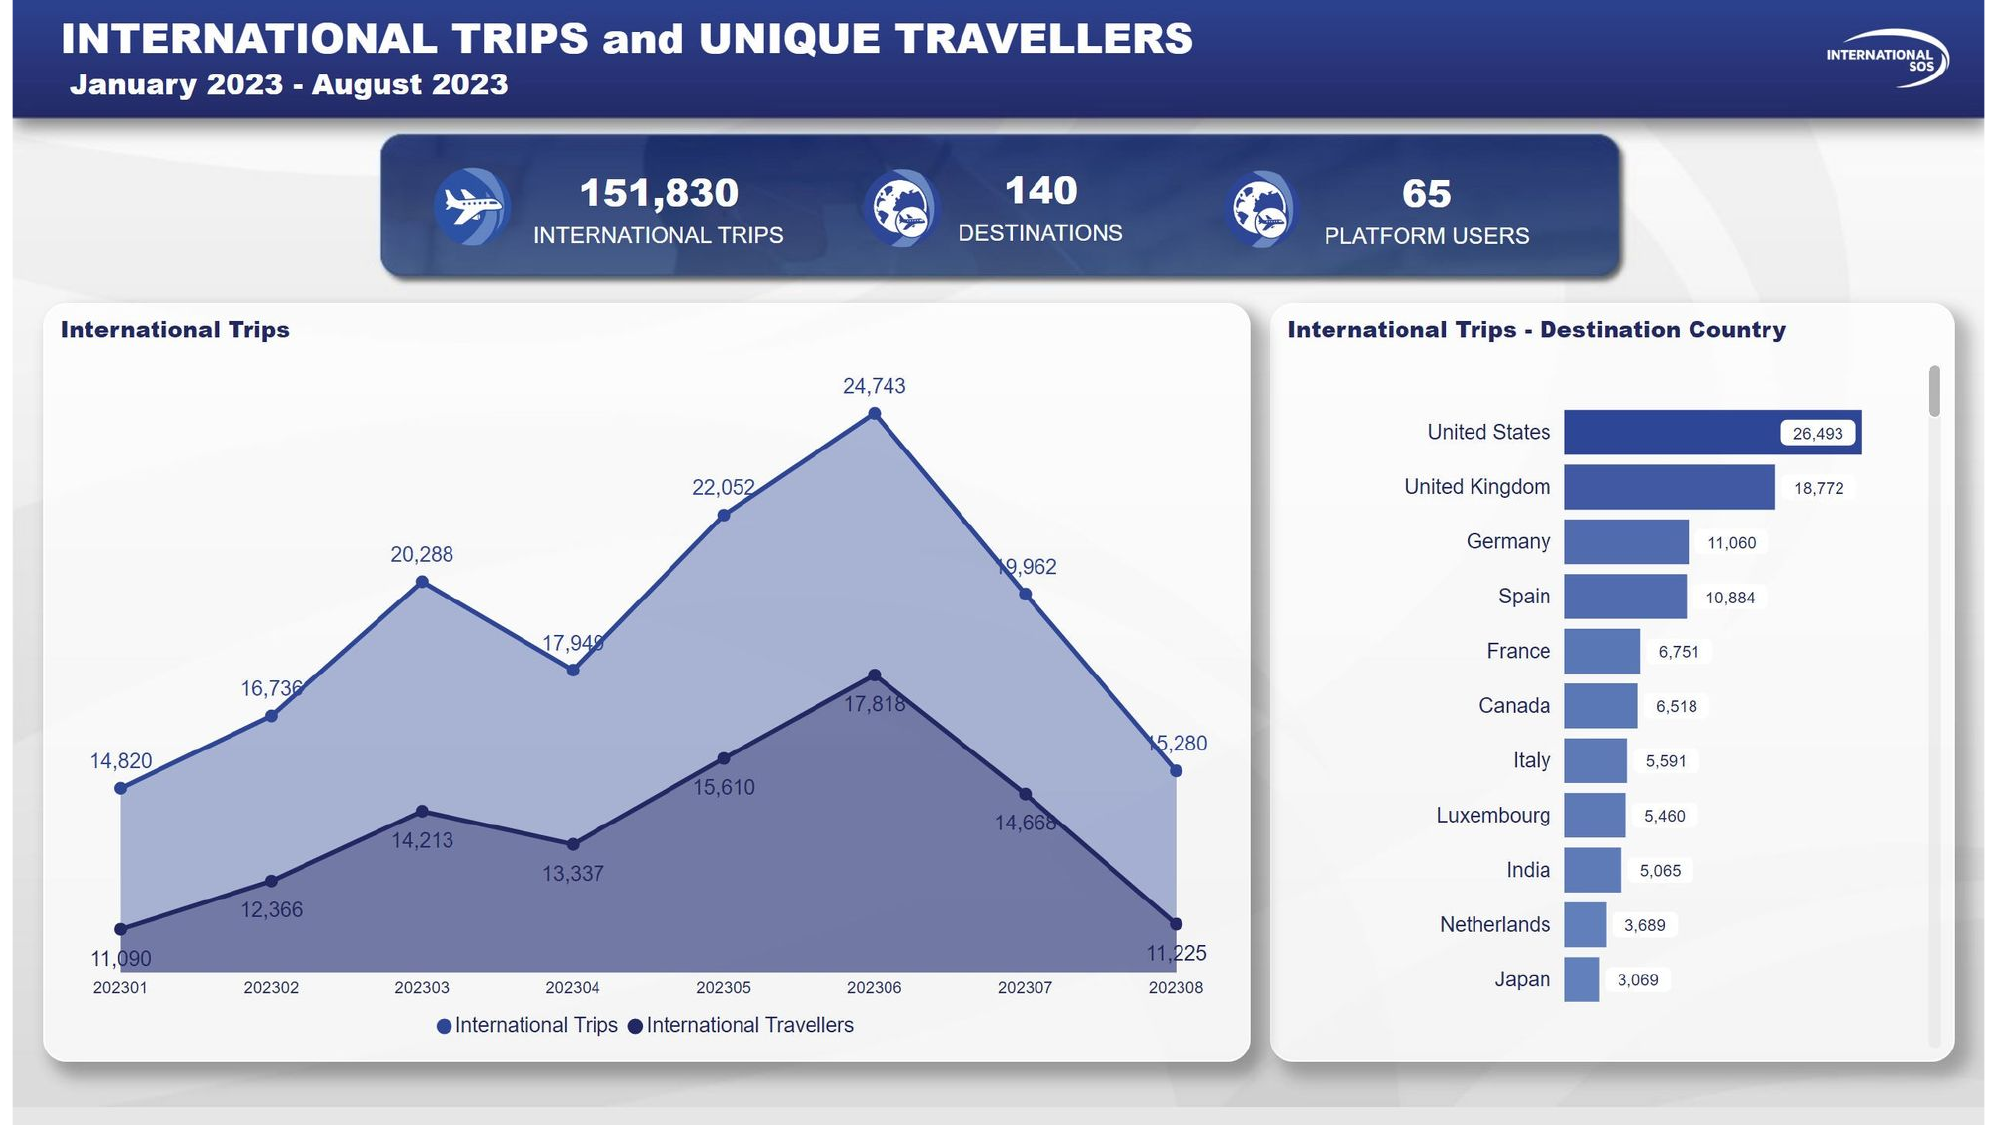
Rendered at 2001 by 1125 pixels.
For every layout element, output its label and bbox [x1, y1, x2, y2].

text_box [12, 0, 1985, 1125]
